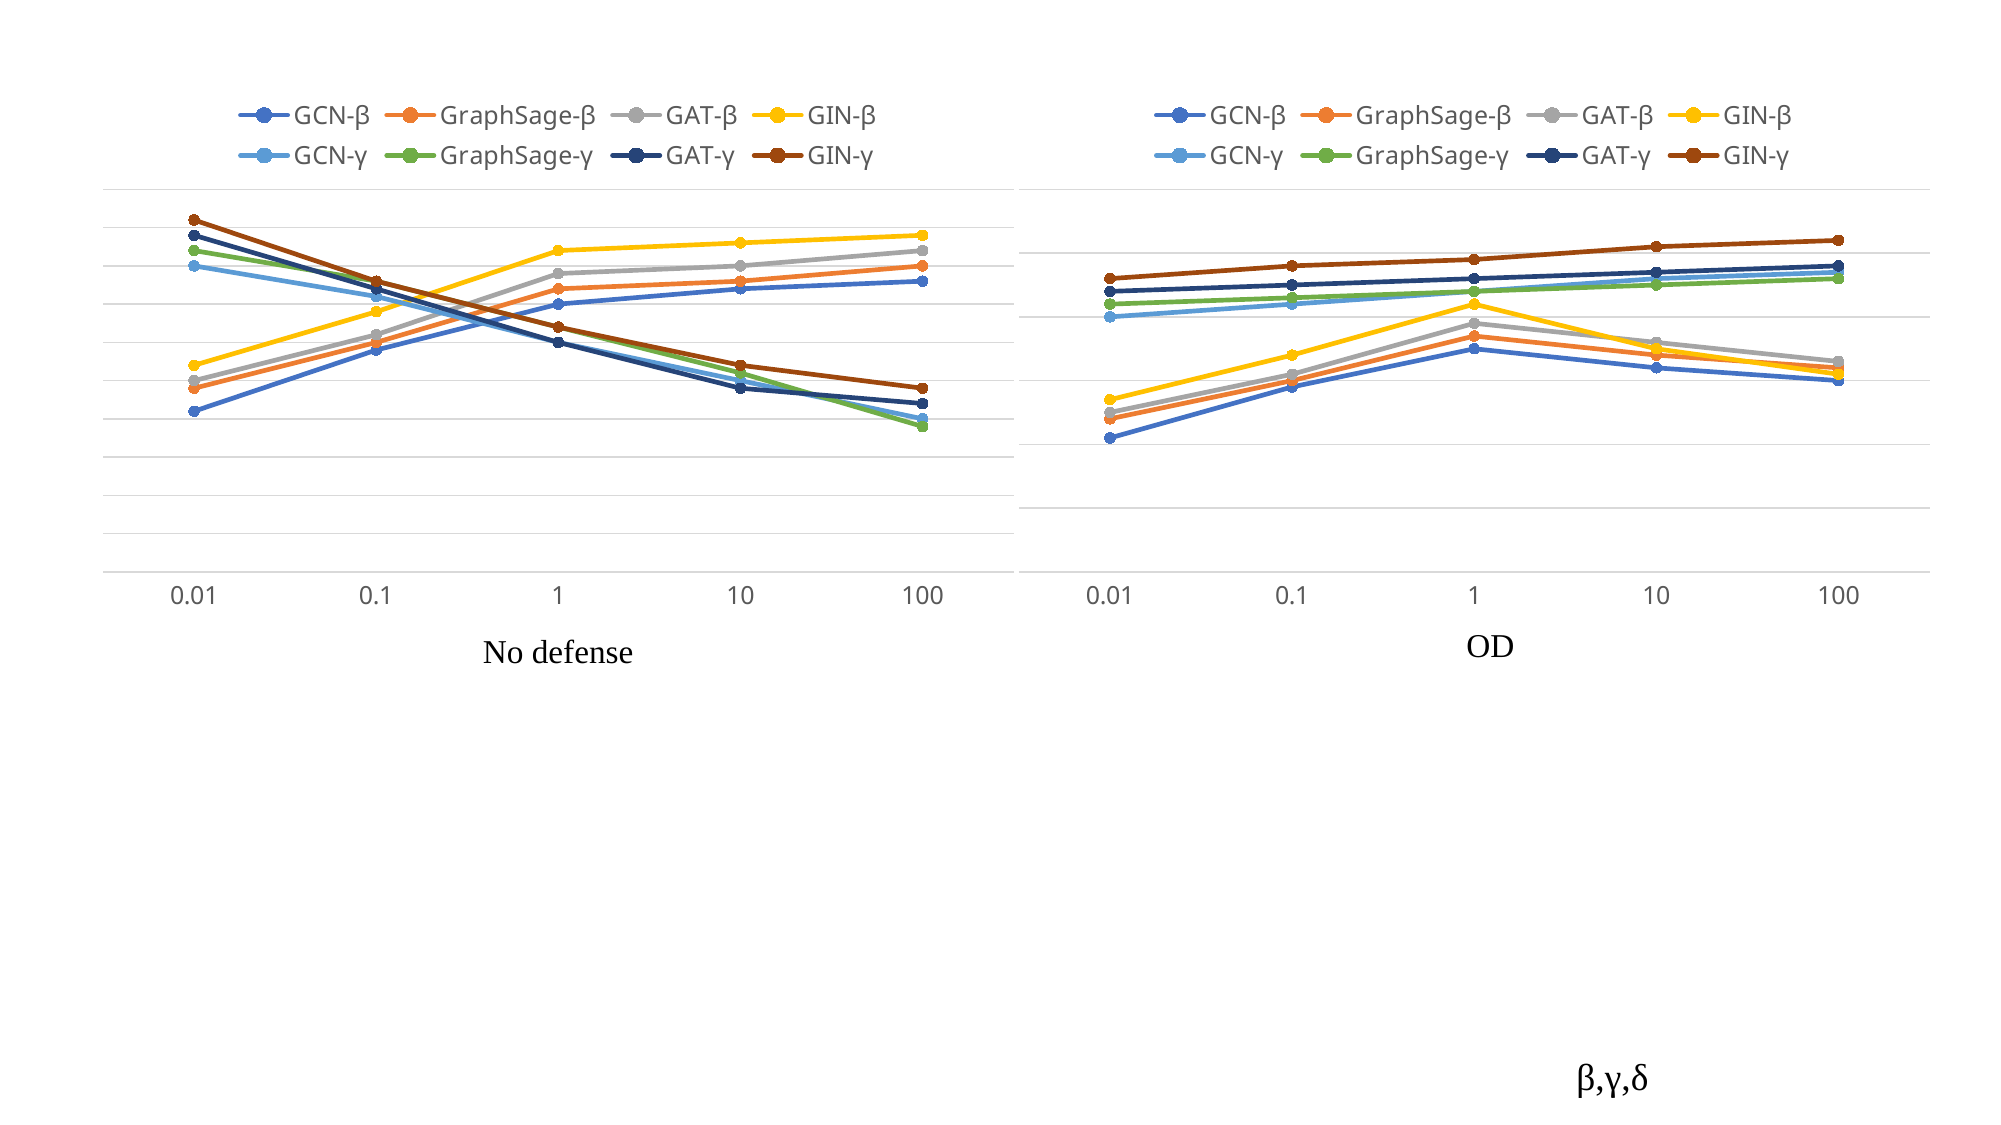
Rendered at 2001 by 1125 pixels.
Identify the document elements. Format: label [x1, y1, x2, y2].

chart [84, 81, 1949, 624]
text_box [1451, 624, 1530, 672]
text_box [468, 624, 649, 678]
text_box [1561, 1045, 1985, 1106]
